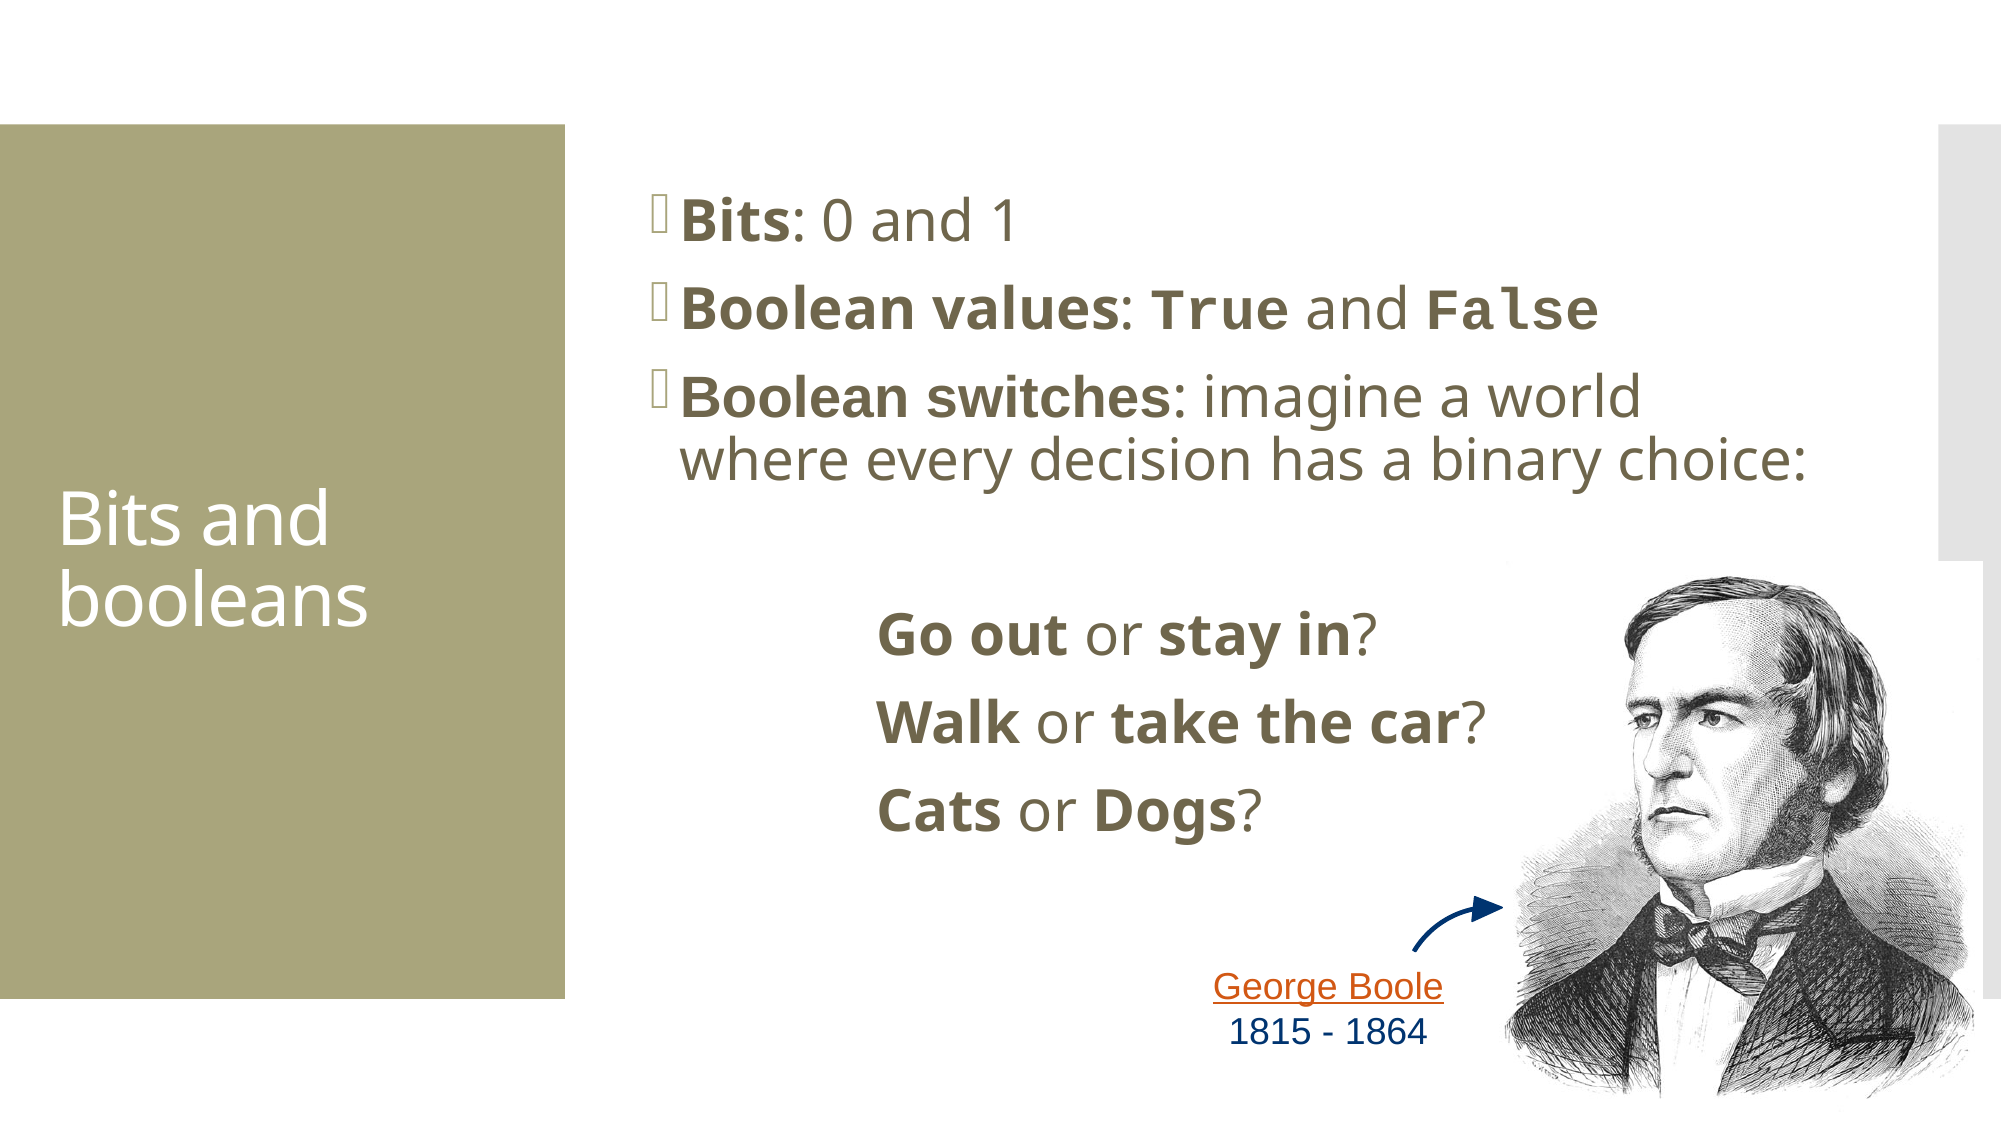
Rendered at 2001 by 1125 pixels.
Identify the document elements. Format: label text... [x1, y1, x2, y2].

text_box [1196, 561, 1983, 1117]
list Bits: 0 and 1 Boolean values: True and False Boolean switches: imagine a world where every decision has a binary choice: Go out or stay in? Walk or take the car? Cats or Dogs? [634, 141, 1835, 982]
title Bits and booleans [41, 184, 525, 940]
